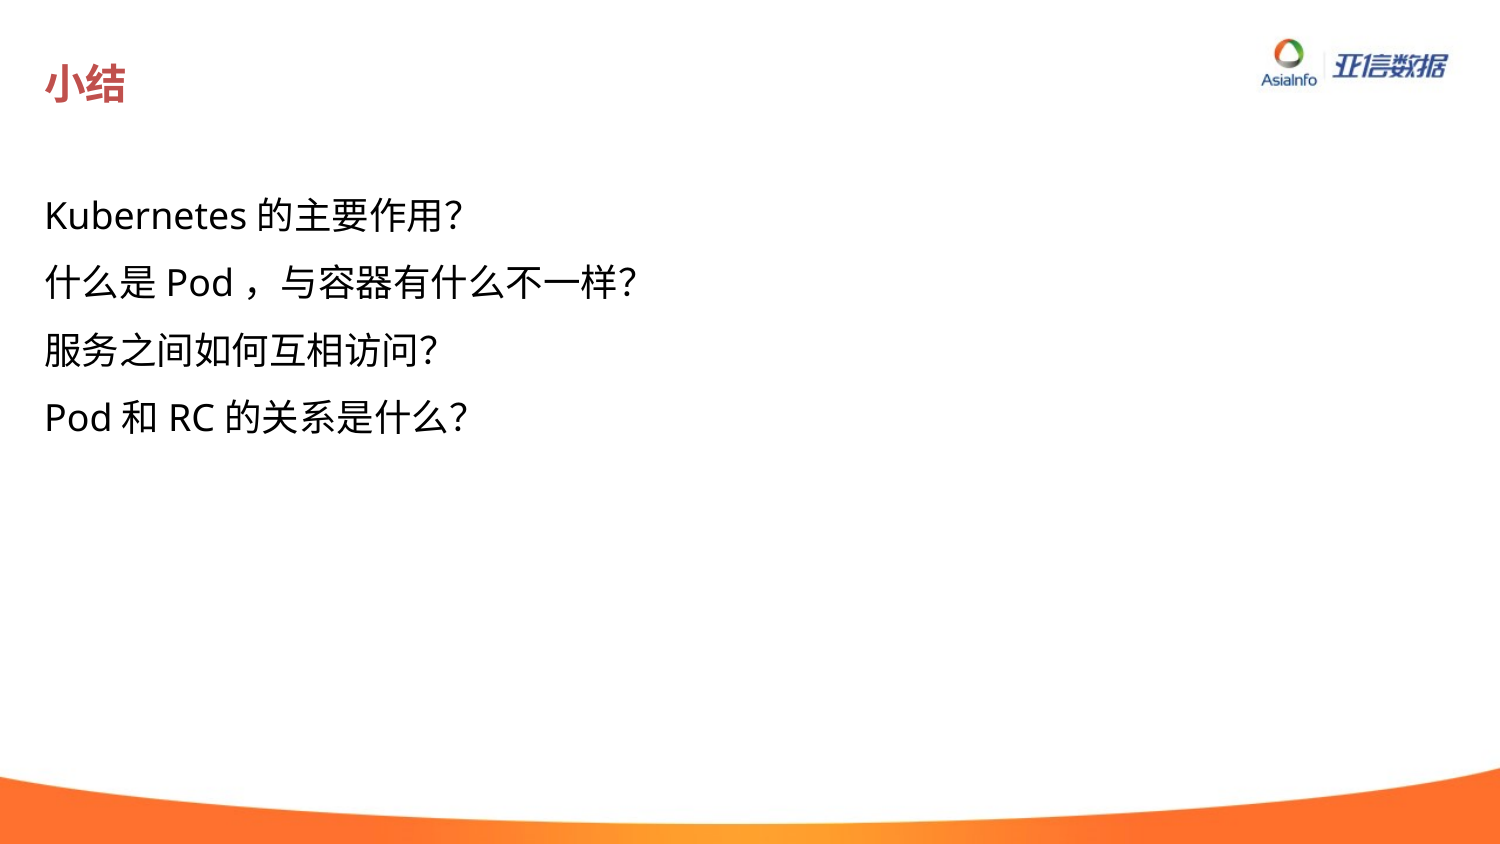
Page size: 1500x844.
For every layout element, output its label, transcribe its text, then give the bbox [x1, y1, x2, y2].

text_box Kubernetes的主要作用？ 什么是Pod，与容器有什么不一样？ 服务之间如何互相访问？ Pod和RC的关系是什么？ [29, 161, 963, 447]
title 小结 [29, 26, 1477, 116]
picture [0, 0, 1500, 844]
